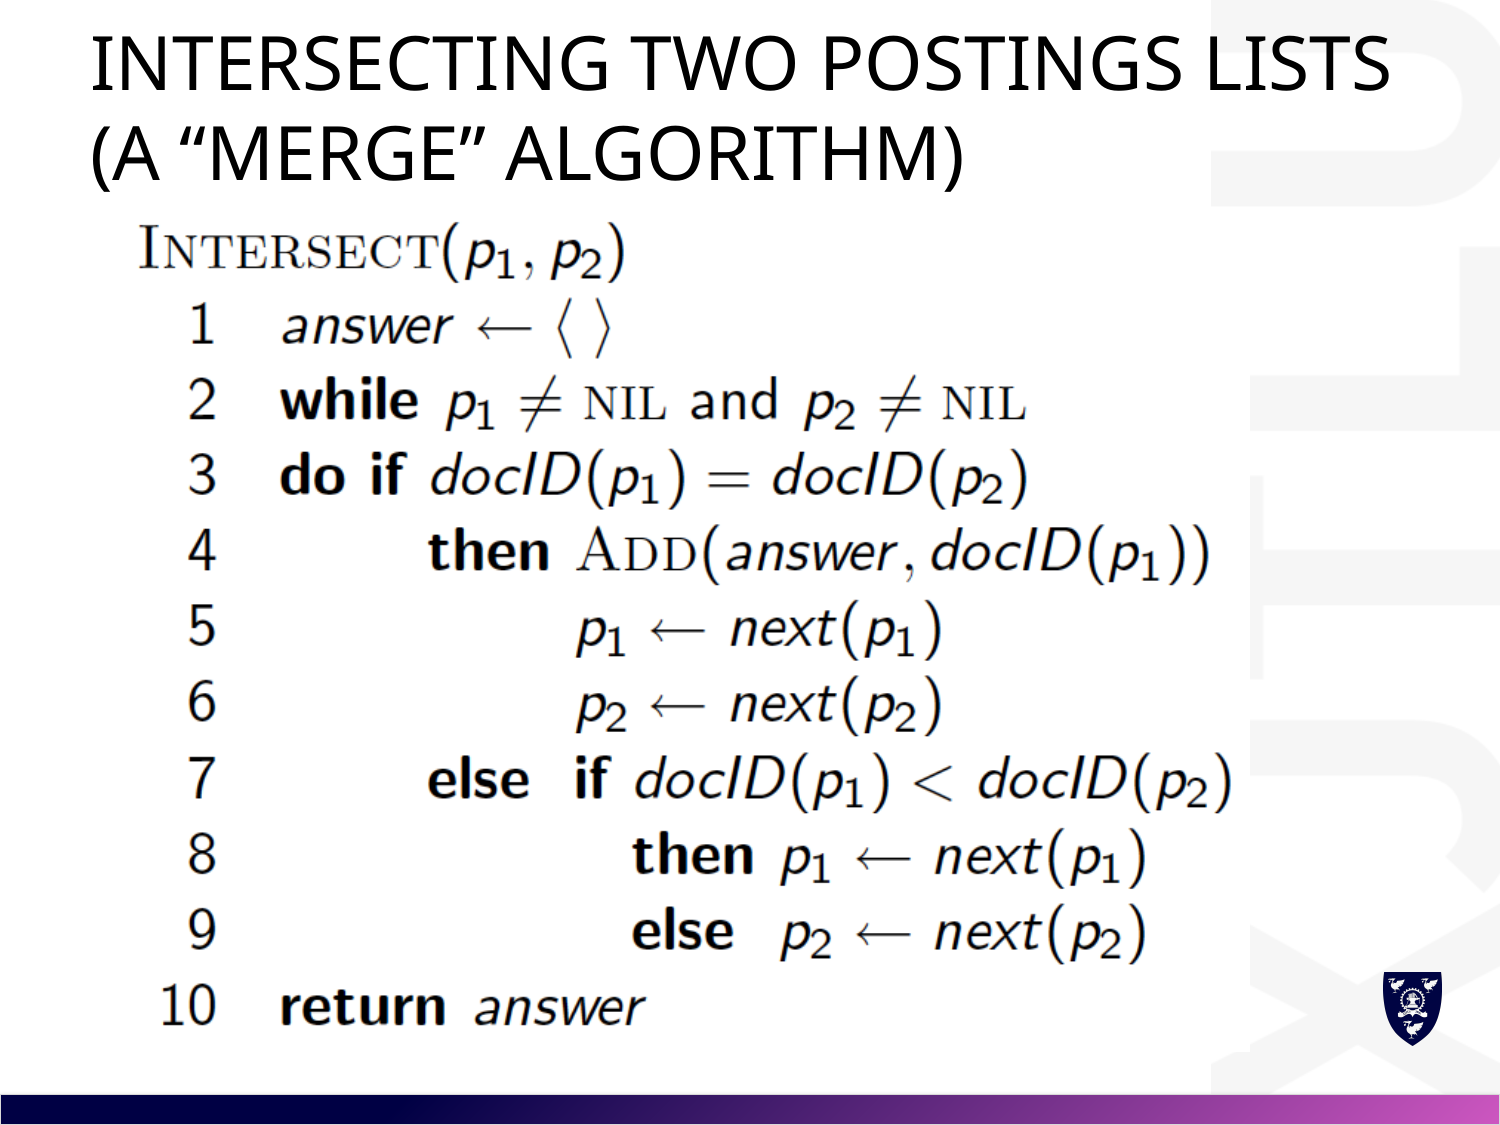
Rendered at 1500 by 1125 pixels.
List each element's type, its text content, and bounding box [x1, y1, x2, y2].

picture [1383, 972, 1442, 1046]
slide_number [1074, 1042, 1425, 1103]
title Intersecting two postings lists (a “merge” algorithm) [75, 46, 1442, 165]
picture [124, 212, 1251, 1053]
